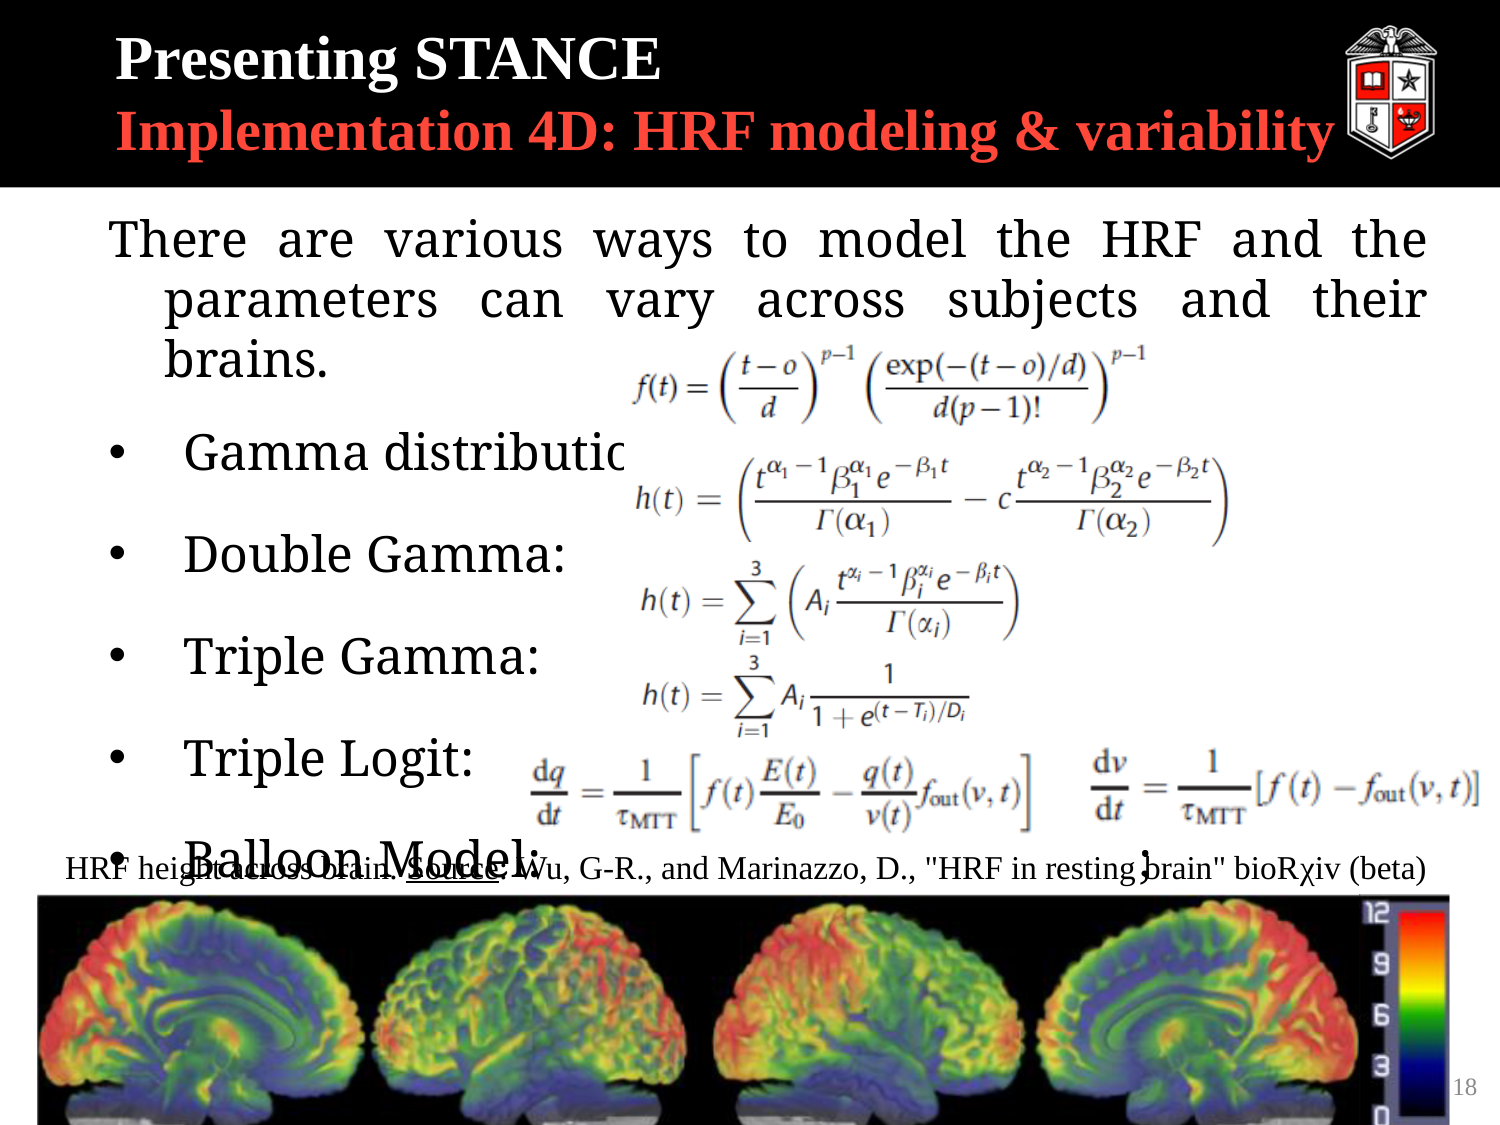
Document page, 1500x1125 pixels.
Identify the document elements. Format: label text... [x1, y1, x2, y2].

list There are various ways to model the HRF and the parameters can vary across subjects and their brains. Gamma distribution: Double Gamma: Triple Gamma: Triple Logit: Balloon Model: ; [93, 200, 1444, 838]
text_box HRF height across brain. Source: Wu, G-R., and Marinazzo, D., "HRF in resting brain" bioRχiv (beta) [50, 838, 1442, 892]
picture [1308, 0, 1490, 187]
picture [1087, 737, 1497, 836]
slide_number 18 [1454, 1055, 1493, 1116]
picture [524, 331, 1244, 851]
picture [37, 893, 1451, 1125]
title Presenting STANCE Implementation 4D: HRF modeling & variability [100, 0, 1363, 184]
